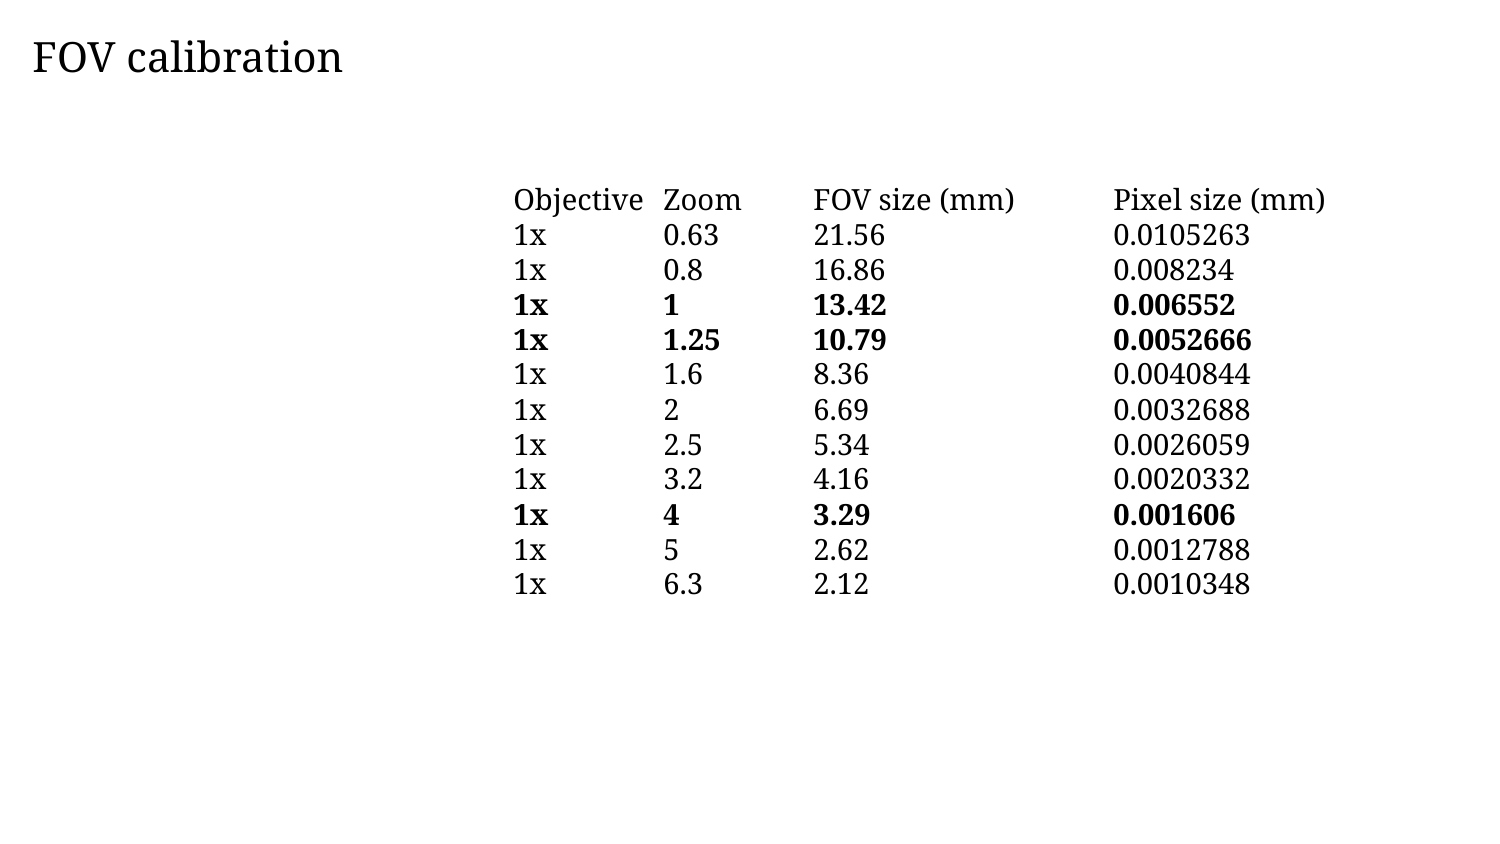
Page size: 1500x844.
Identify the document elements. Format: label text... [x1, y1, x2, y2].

text_box Objective Zoom FOV size (mm) Pixel size (mm) 1x 0.63 21.56 0.0105263 1x 0.8 16.86 0.008234 1x 1 13.42 0.006552 1x 1.25 10.79 0.0052666 1x 1.6 8.36 0.0040844 1x 2 6.69 0.0032688 1x 2.5 5.34 0.0026059 1x 3.2 4.16 0.0020332 1x 4 3.29 0.001606 1x 5 2.62 0.0012788 1x 6.3 2.12 0.0010348 [498, 173, 1341, 608]
text_box FOV calibration [17, 0, 1368, 127]
